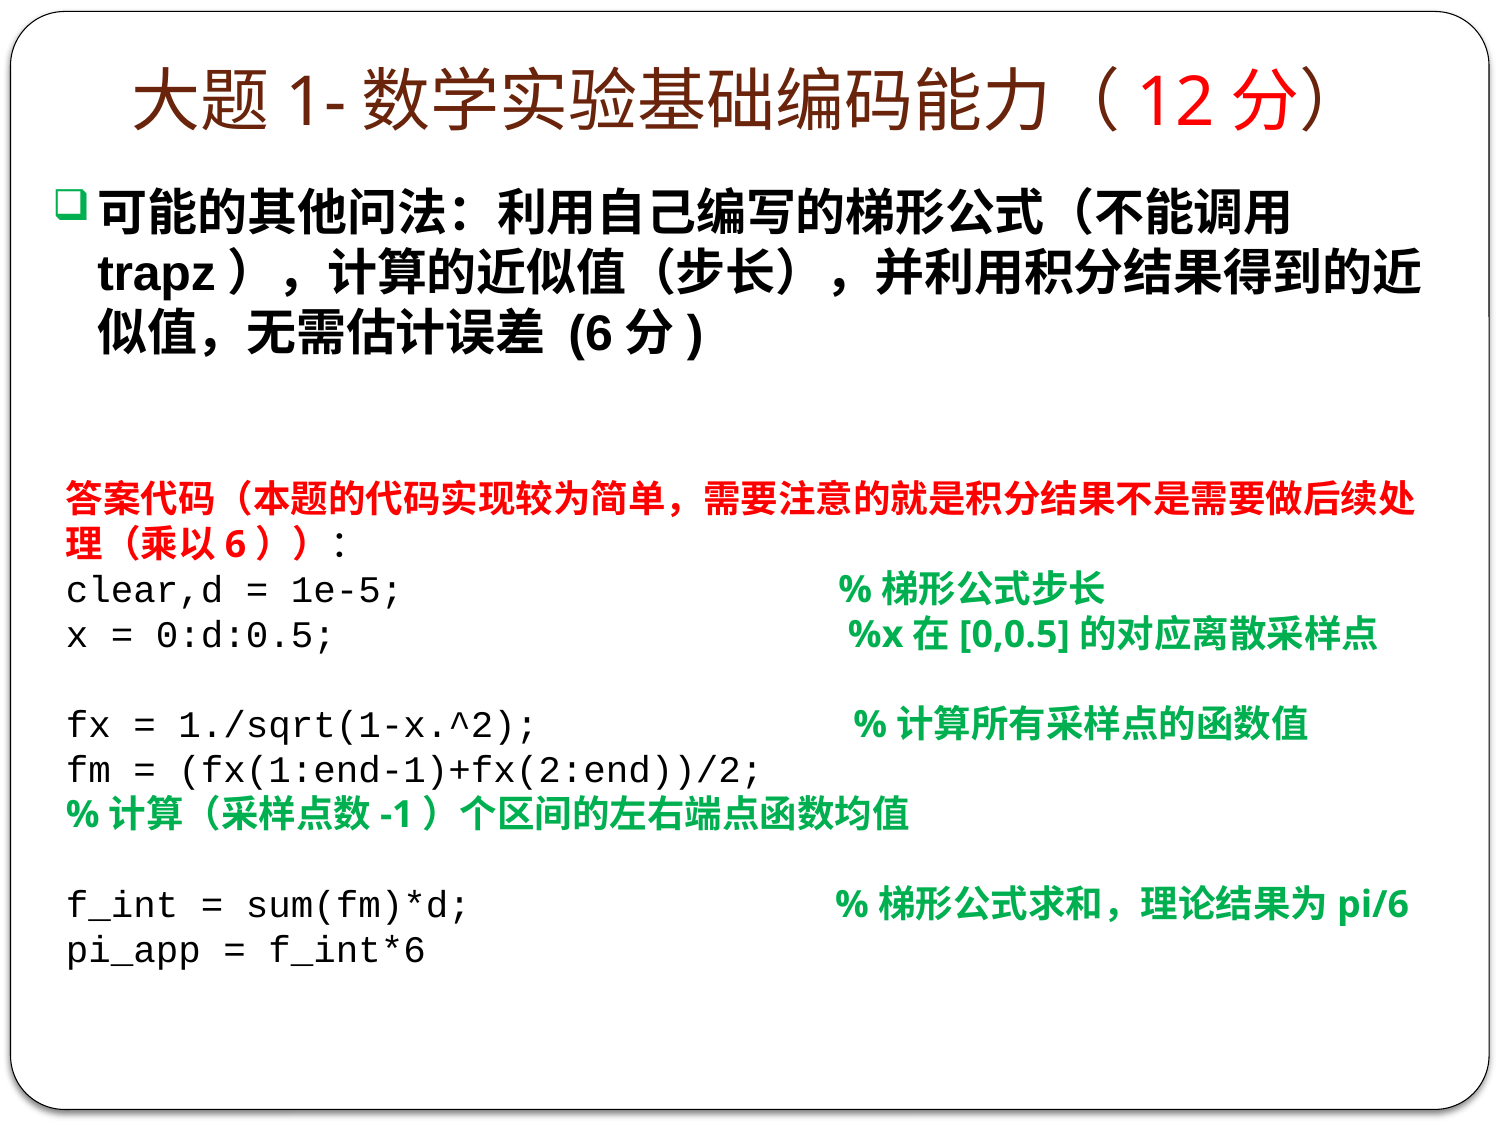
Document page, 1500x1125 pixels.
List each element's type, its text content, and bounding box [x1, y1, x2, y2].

title 大题1-数学实验基础编码能力（12分） [112, 0, 1388, 154]
